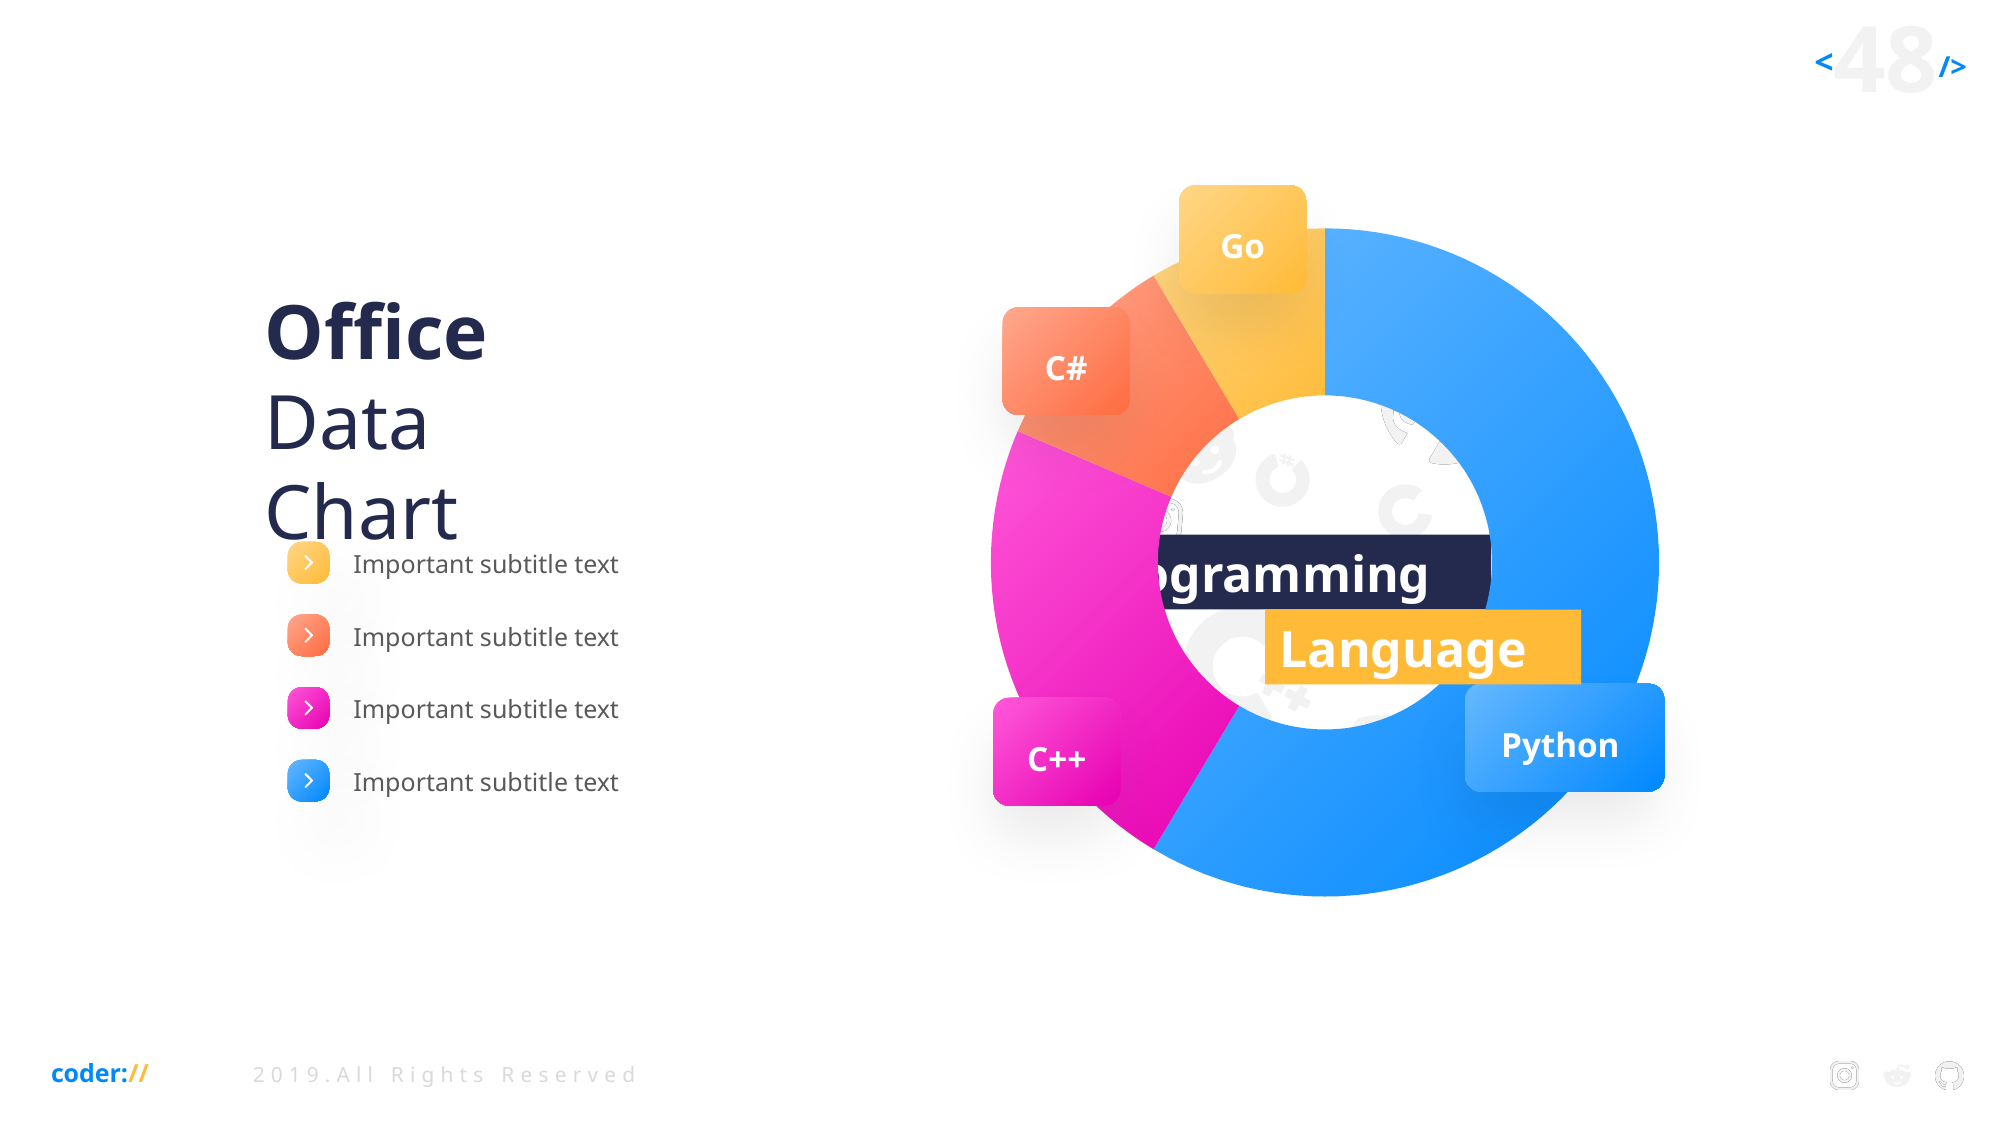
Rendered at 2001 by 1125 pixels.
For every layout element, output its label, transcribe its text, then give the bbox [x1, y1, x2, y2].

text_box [799, 185, 1850, 911]
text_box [287, 759, 737, 805]
text_box Office Data Chart [249, 277, 658, 563]
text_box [287, 686, 737, 732]
picture [1830, 1061, 1859, 1090]
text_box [287, 541, 737, 587]
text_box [287, 613, 737, 660]
picture [1935, 1061, 1964, 1090]
